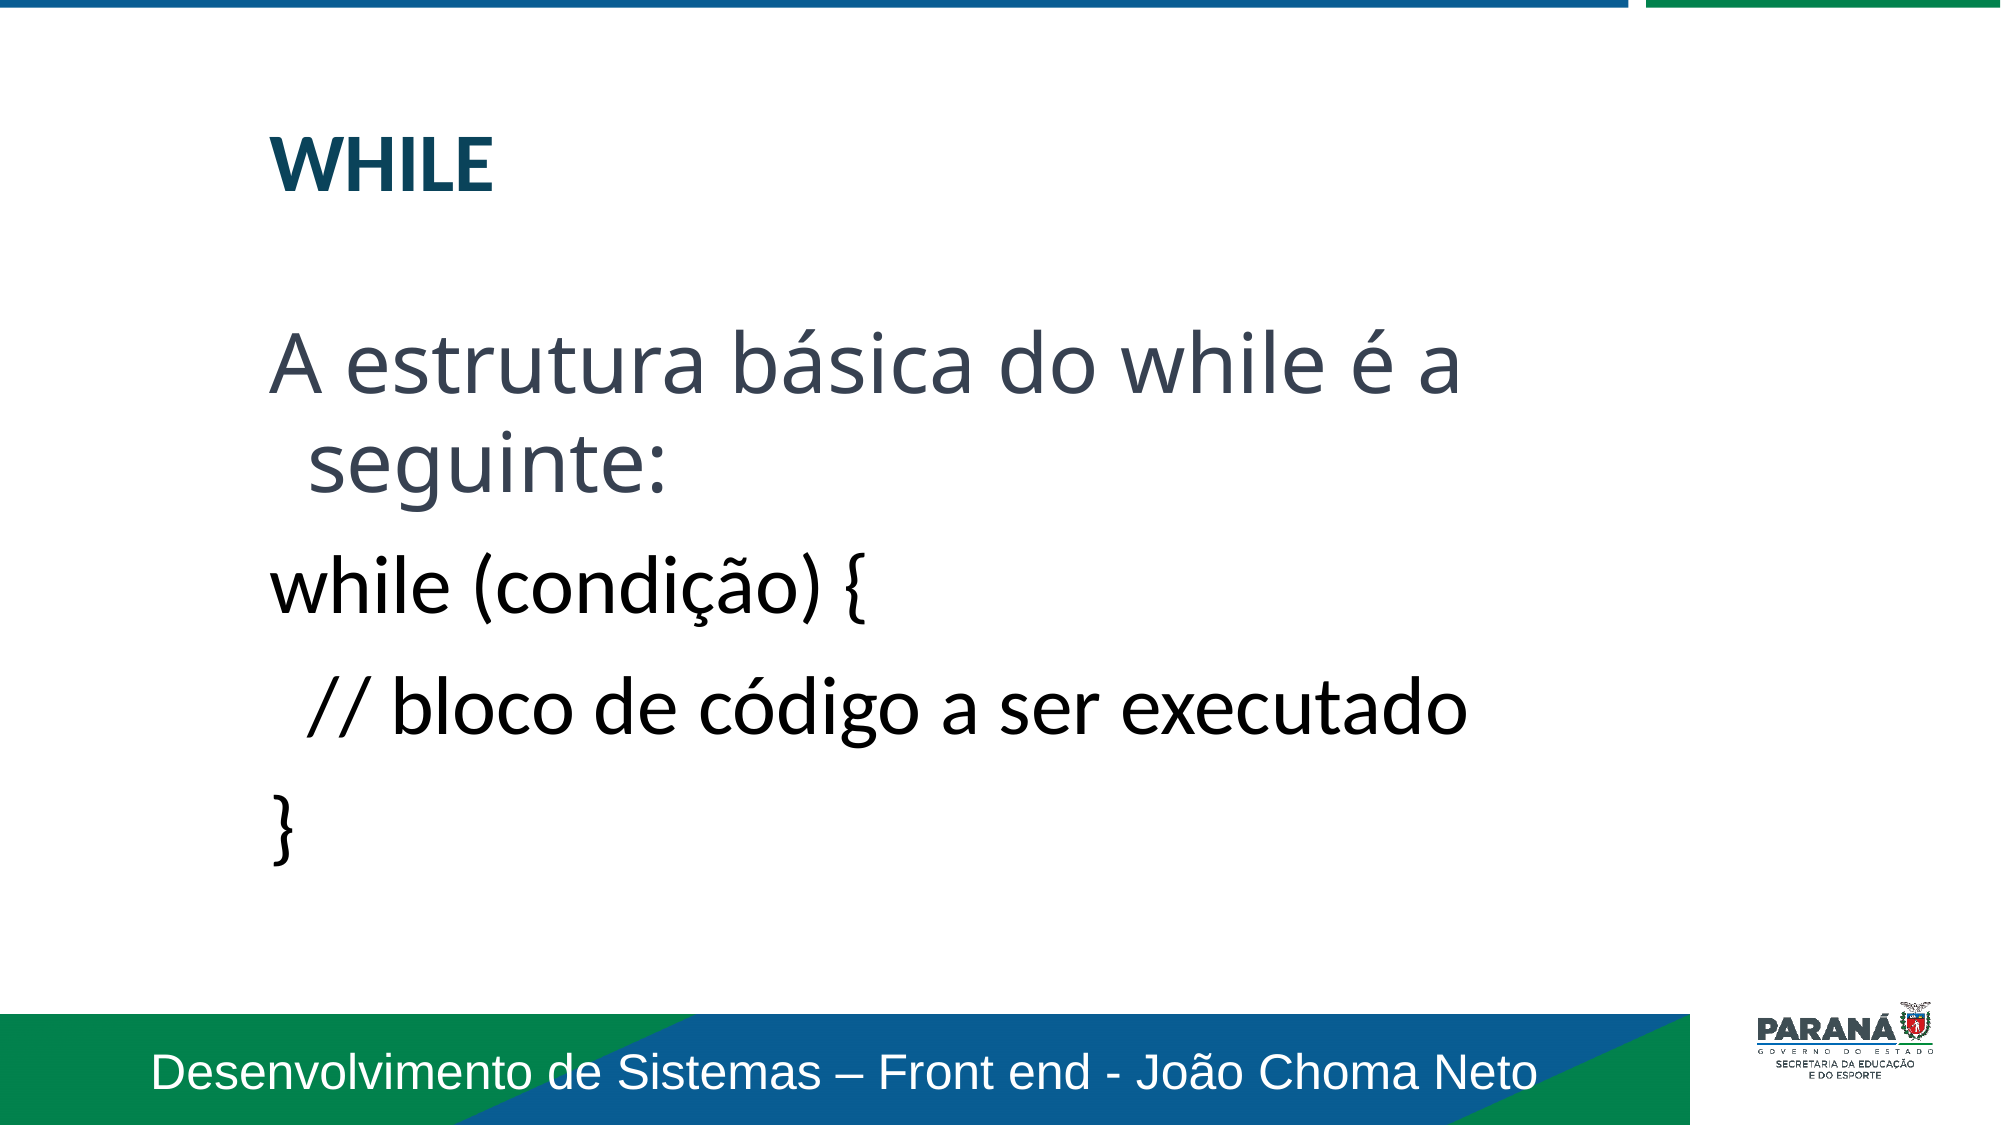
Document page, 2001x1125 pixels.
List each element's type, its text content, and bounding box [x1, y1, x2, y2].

list A estrutura básica do while é a seguinte: while (condição) { // bloco de código a ser executado } [217, 302, 1677, 921]
list WHILE [217, 111, 1637, 249]
picture [1757, 1002, 1933, 1081]
picture [0, 1014, 1690, 1125]
